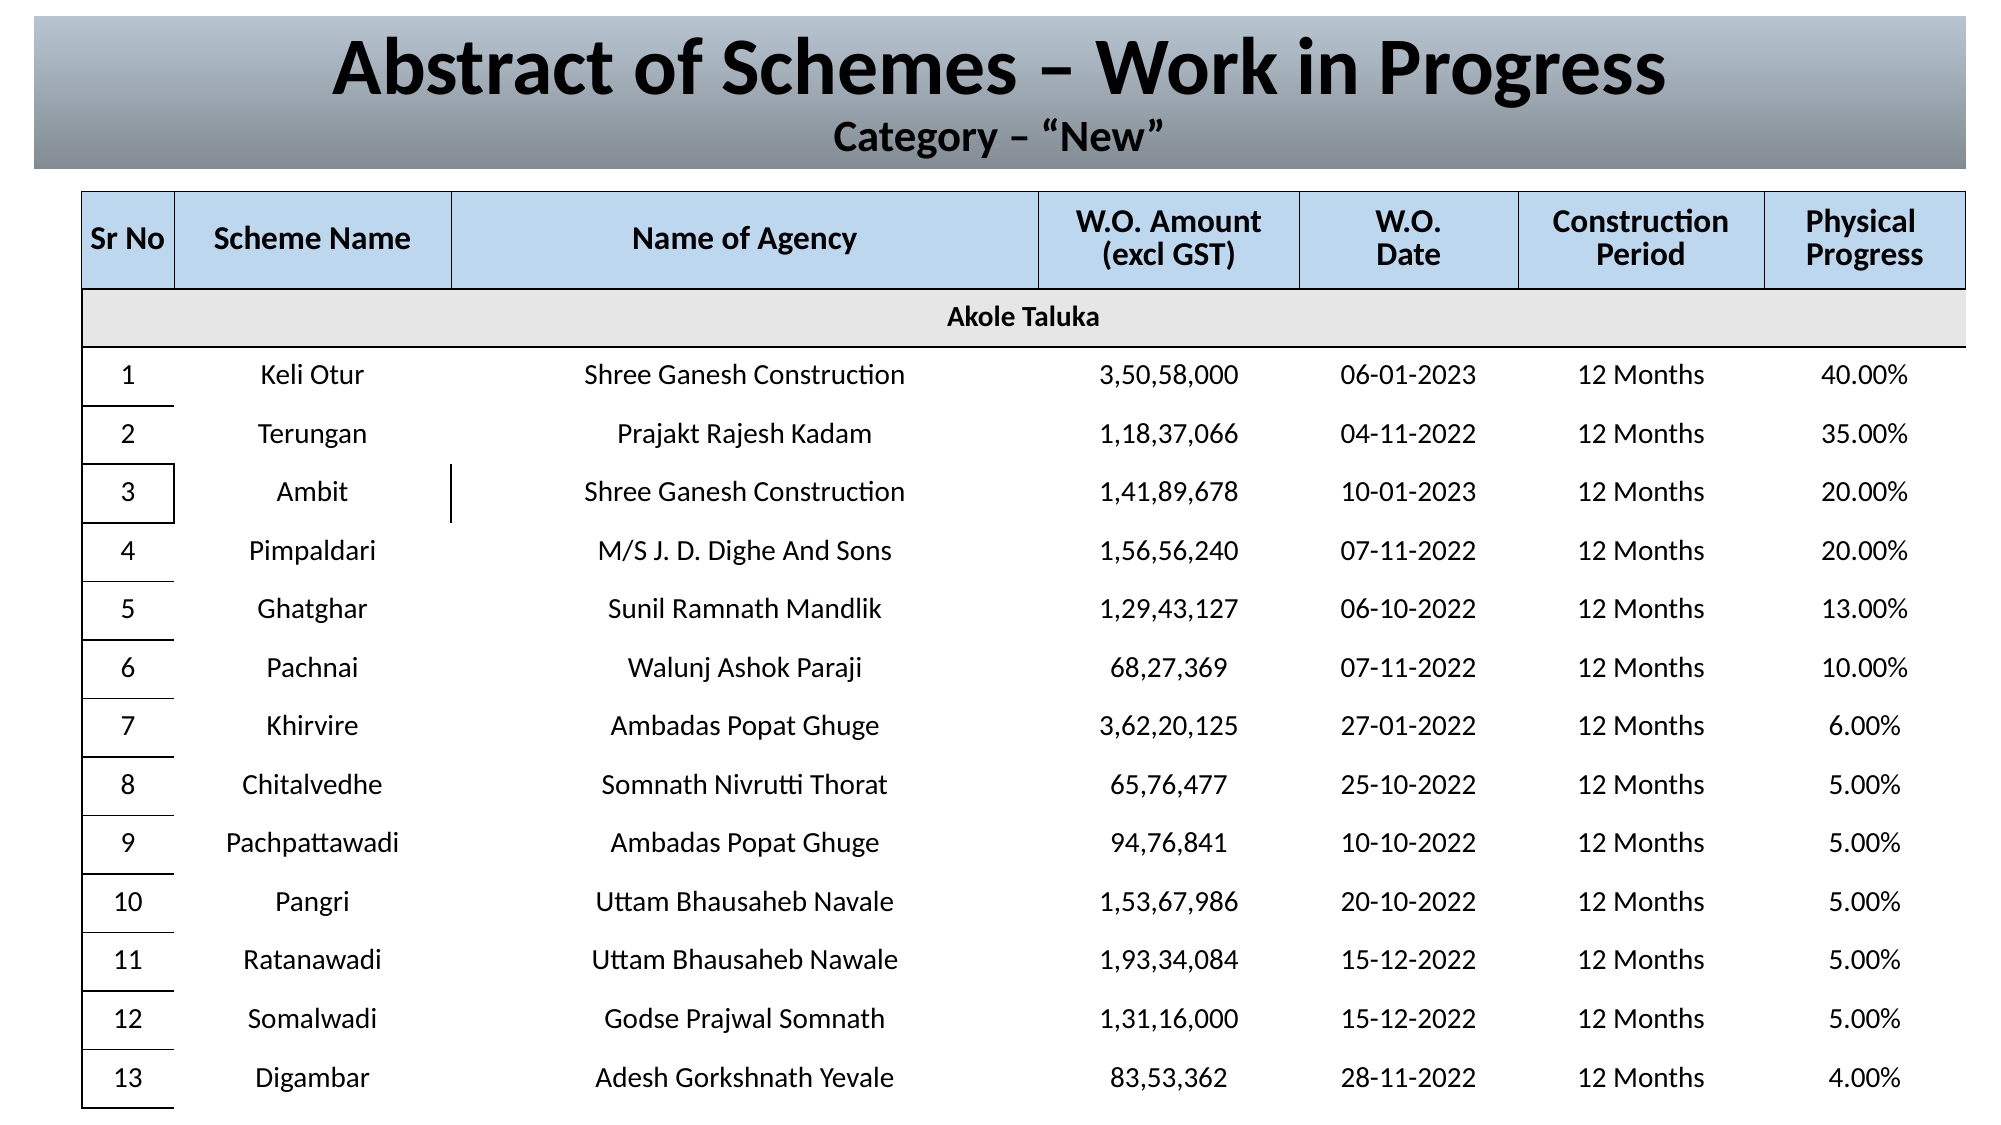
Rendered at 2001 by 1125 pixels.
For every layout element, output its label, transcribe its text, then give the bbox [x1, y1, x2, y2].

table_cell 20.00% [1764, 523, 1966, 581]
table_header W.O. Date [1300, 192, 1518, 288]
table_cell M/S J. D. Dighe And Sons [451, 523, 1039, 581]
table_cell 35.00% [1764, 406, 1966, 464]
table_cell 12 Months [1518, 464, 1764, 523]
table_header Construction Period [1519, 192, 1764, 288]
table_cell 65,76,477 [1039, 757, 1299, 815]
table_cell Ghatghar [174, 581, 451, 640]
table_cell Chitalvedhe [174, 757, 451, 815]
table_cell 28-11-2022 [1299, 1050, 1518, 1108]
table_cell 12 Months [1518, 406, 1764, 464]
table_cell 94,76,841 [1039, 815, 1299, 874]
table_header Sr No [82, 192, 174, 288]
table_cell 13.00% [1764, 581, 1966, 640]
table_cell Pachpattawadi [174, 815, 451, 874]
table_cell Terungan [174, 406, 451, 464]
table_cell 07-11-2022 [1299, 523, 1518, 581]
table_cell Uttam Bhausaheb Nawale [451, 933, 1039, 991]
table_cell Ambadas Popat Ghuge [451, 698, 1039, 757]
table_cell 1,93,34,084 [1039, 933, 1299, 991]
table_cell 12 Months [1518, 815, 1764, 874]
table_cell 4.00% [1764, 1050, 1966, 1108]
table_cell 1,41,89,678 [1039, 464, 1299, 523]
table_cell 12 Months [1518, 1050, 1764, 1108]
table_cell 4 [83, 524, 174, 581]
table_cell 12 Months [1518, 640, 1764, 698]
table_cell 04-11-2022 [1299, 406, 1518, 464]
table_cell 1 [83, 348, 174, 405]
table_cell 12 Months [1518, 698, 1764, 757]
table_cell Pimpaldari [174, 523, 451, 581]
table_cell 15-12-2022 [1299, 991, 1518, 1050]
table_cell 13 [83, 1050, 174, 1107]
table_cell 11 [83, 933, 174, 990]
table_header W.O. Amount (excl GST) [1039, 192, 1299, 288]
table_cell Pachnai [174, 640, 451, 698]
table_cell Ratanawadi [174, 933, 451, 991]
table_cell 12 Months [1518, 991, 1764, 1050]
table_cell Uttam Bhausaheb Navale [451, 874, 1039, 933]
table_cell Shree Ganesh Construction [451, 348, 1039, 406]
table_cell 10-10-2022 [1299, 815, 1518, 874]
table_header Name of Agency [452, 192, 1038, 288]
table_cell 06-10-2022 [1299, 581, 1518, 640]
table_cell 1,18,37,066 [1039, 406, 1299, 464]
table_cell Adesh Gorkshnath Yevale [451, 1050, 1039, 1108]
table_cell 3,62,20,125 [1039, 698, 1299, 757]
table_cell 5.00% [1764, 991, 1966, 1050]
table_cell 12 Months [1518, 874, 1764, 933]
title Abstract of Schemes – Work in Progress Category – “New” [34, 16, 1966, 169]
table_cell 9 [83, 816, 174, 873]
table_cell 68,27,369 [1039, 640, 1299, 698]
table_cell 12 [83, 992, 174, 1049]
table_cell 12 Months [1518, 933, 1764, 991]
table_cell Somnath Nivrutti Thorat [451, 757, 1039, 815]
table_cell 15-12-2022 [1299, 933, 1518, 991]
table_cell Khirvire [174, 698, 451, 757]
table_cell 83,53,362 [1039, 1050, 1299, 1108]
table_cell Ambadas Popat Ghuge [451, 815, 1039, 874]
table_cell Pangri [174, 874, 451, 933]
table_cell Shree Ganesh Construction [452, 464, 1039, 523]
table_cell 25-10-2022 [1299, 757, 1518, 815]
table_cell Walunj Ashok Paraji [451, 640, 1039, 698]
table_cell 5.00% [1764, 933, 1966, 991]
table_cell 12 Months [1518, 523, 1764, 581]
table_cell 1,31,16,000 [1039, 991, 1299, 1050]
table_cell 27-01-2022 [1299, 698, 1518, 757]
table_cell 5.00% [1764, 815, 1966, 874]
table_cell 3 [83, 465, 173, 522]
table_header Physical Progress [1765, 192, 1965, 288]
table_cell 1,53,67,986 [1039, 874, 1299, 933]
table_cell 12 Months [1518, 348, 1764, 406]
table_cell 10-01-2023 [1299, 464, 1518, 523]
table_cell Keli Otur [174, 348, 451, 406]
table_cell 5 [83, 582, 174, 639]
table_cell Godse Prajwal Somnath [451, 991, 1039, 1050]
table_cell 2 [83, 407, 174, 463]
table_cell 7 [83, 699, 174, 756]
table_cell 20-10-2022 [1299, 874, 1518, 933]
table_cell 3,50,58,000 [1039, 348, 1299, 406]
table_cell 5.00% [1764, 874, 1966, 933]
table_cell Prajakt Rajesh Kadam [451, 406, 1039, 464]
table_header Scheme Name [175, 192, 451, 288]
table_cell 12 Months [1518, 581, 1764, 640]
table_cell Sunil Ramnath Mandlik [451, 581, 1039, 640]
table_cell Ambit [175, 464, 450, 523]
table_cell 5.00% [1764, 757, 1966, 815]
table_cell 6.00% [1764, 698, 1966, 757]
table_cell 10 [83, 875, 174, 932]
table_cell Somalwadi [174, 991, 451, 1050]
table_cell 07-11-2022 [1299, 640, 1518, 698]
table_cell 40.00% [1764, 348, 1966, 406]
table_cell 1,56,56,240 [1039, 523, 1299, 581]
table_cell 1,29,43,127 [1039, 581, 1299, 640]
table_cell 06-01-2023 [1299, 348, 1518, 406]
table_cell 12 Months [1518, 757, 1764, 815]
table_cell 6 [83, 641, 174, 698]
table_cell 20.00% [1764, 464, 1966, 523]
table_cell Digambar [174, 1050, 451, 1108]
table_header Akole Taluka [83, 290, 1966, 346]
table_cell 8 [83, 758, 174, 815]
table_cell 10.00% [1764, 640, 1966, 698]
